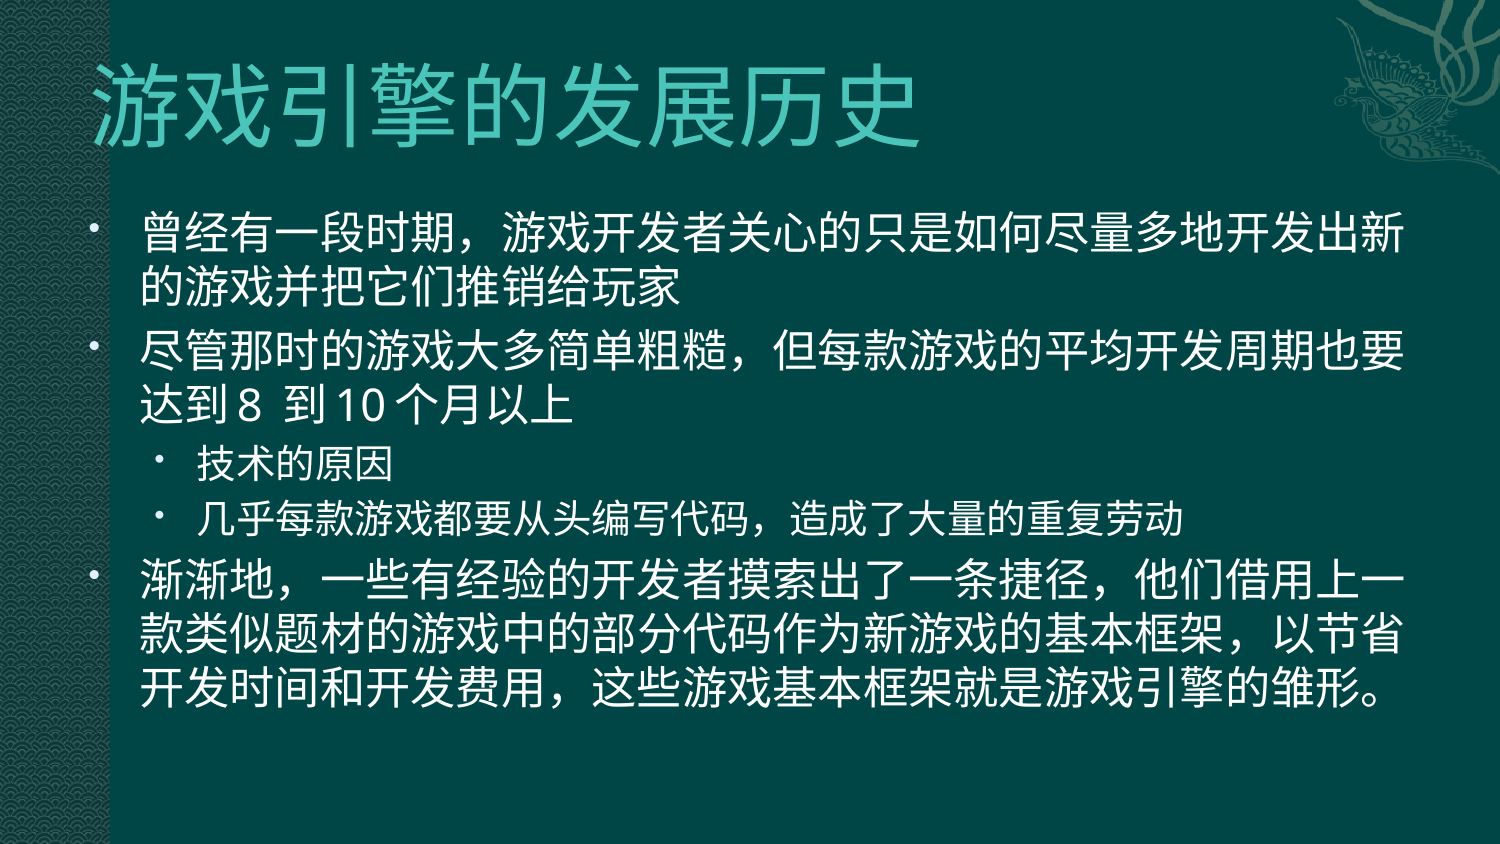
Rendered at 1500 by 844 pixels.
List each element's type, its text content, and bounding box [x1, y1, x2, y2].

list 曾经有一段时期，游戏开发者关心的只是如何尽量多地开发出新的游戏并把它们推销给玩家 尽管那时的游戏大多简单粗糙，但每款游戏的平均开发周期也要达到8 到10个月以上 技术的原因 几乎每款游戏都要从头编写代码，造成了大量的重复劳动 渐渐地，一些有经验的开发者摸索出了一条捷径，他们借用上一款类似题材的游戏中的部分代码作为新游戏的基本框架，以节省开发时间和开发费用，这些游戏基本框架就是游戏引擎的雏形。 [75, 196, 1425, 754]
title 游戏引擎的发展历史 [75, 33, 1351, 175]
picture [0, 0, 110, 844]
